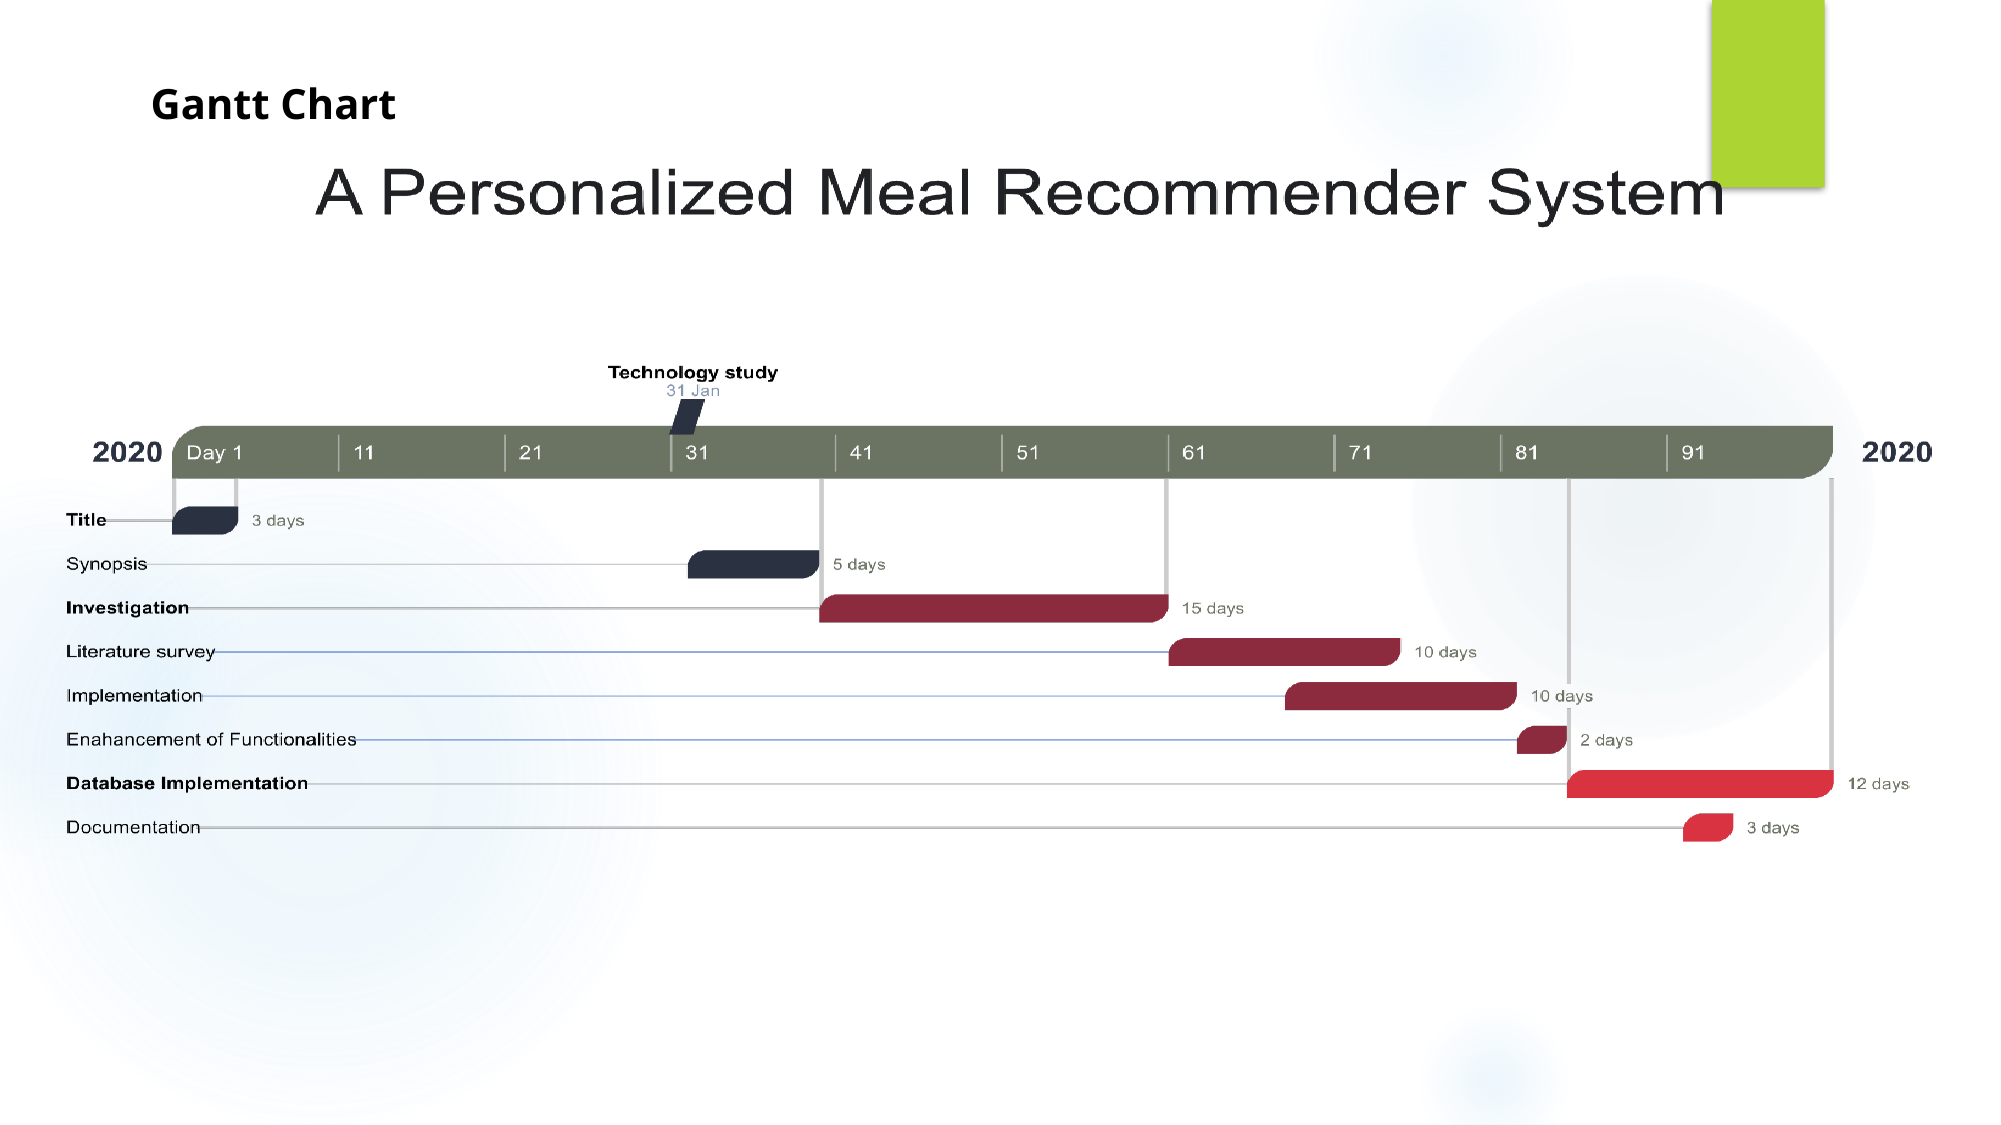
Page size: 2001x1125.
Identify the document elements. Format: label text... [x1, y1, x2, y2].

picture [0, 0, 1965, 1125]
text_box Gantt Chart [135, 70, 1104, 136]
